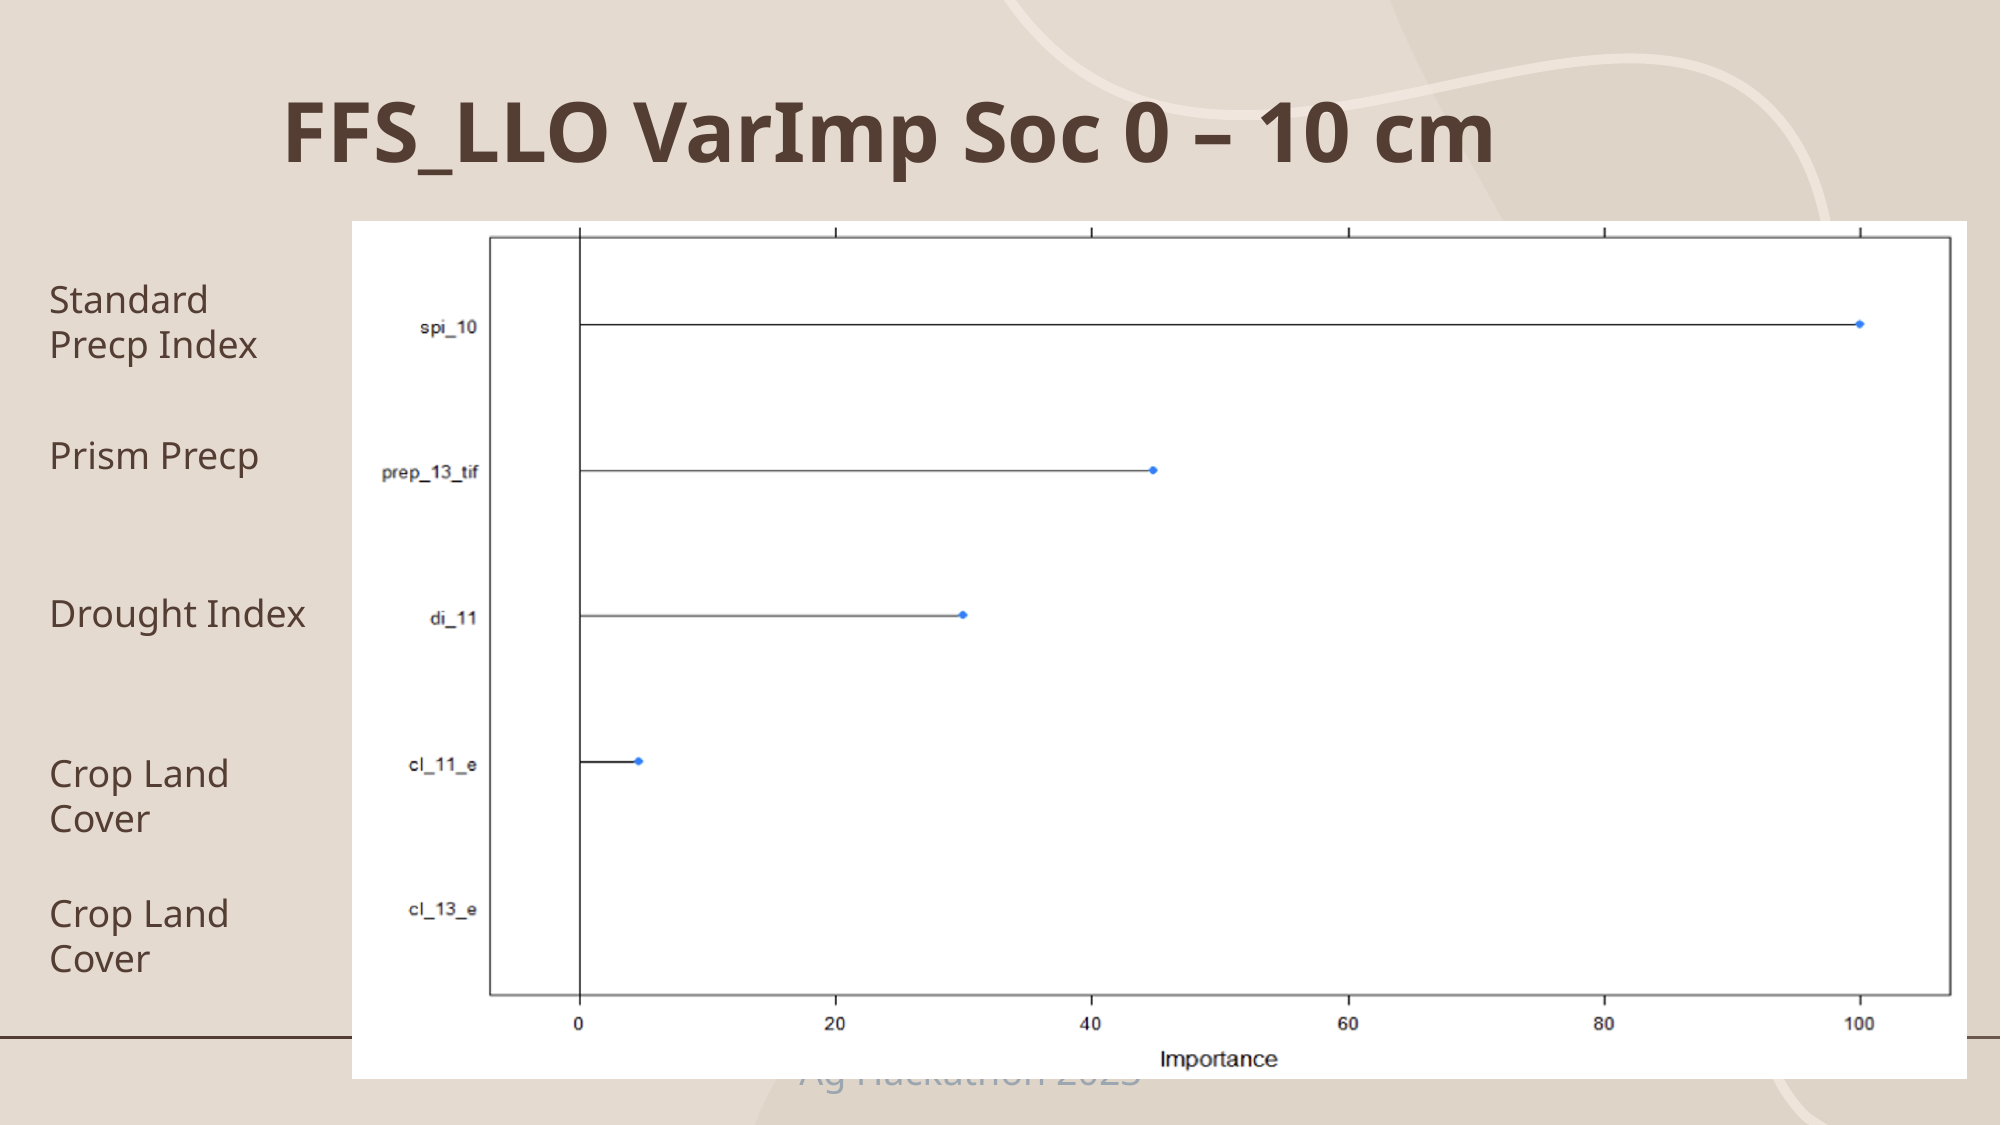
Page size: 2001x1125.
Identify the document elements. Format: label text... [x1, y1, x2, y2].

text_box Crop Land Cover [34, 882, 323, 988]
picture [352, 221, 1967, 1079]
title FFS_LLO VarImp Soc 0 – 10 cm [72, 46, 1708, 188]
text_box Prism Precp [34, 424, 323, 485]
text_box Drought Index [34, 582, 323, 643]
text_box Standard Precp Index [34, 268, 323, 374]
text_box Crop Land Cover [34, 742, 323, 848]
